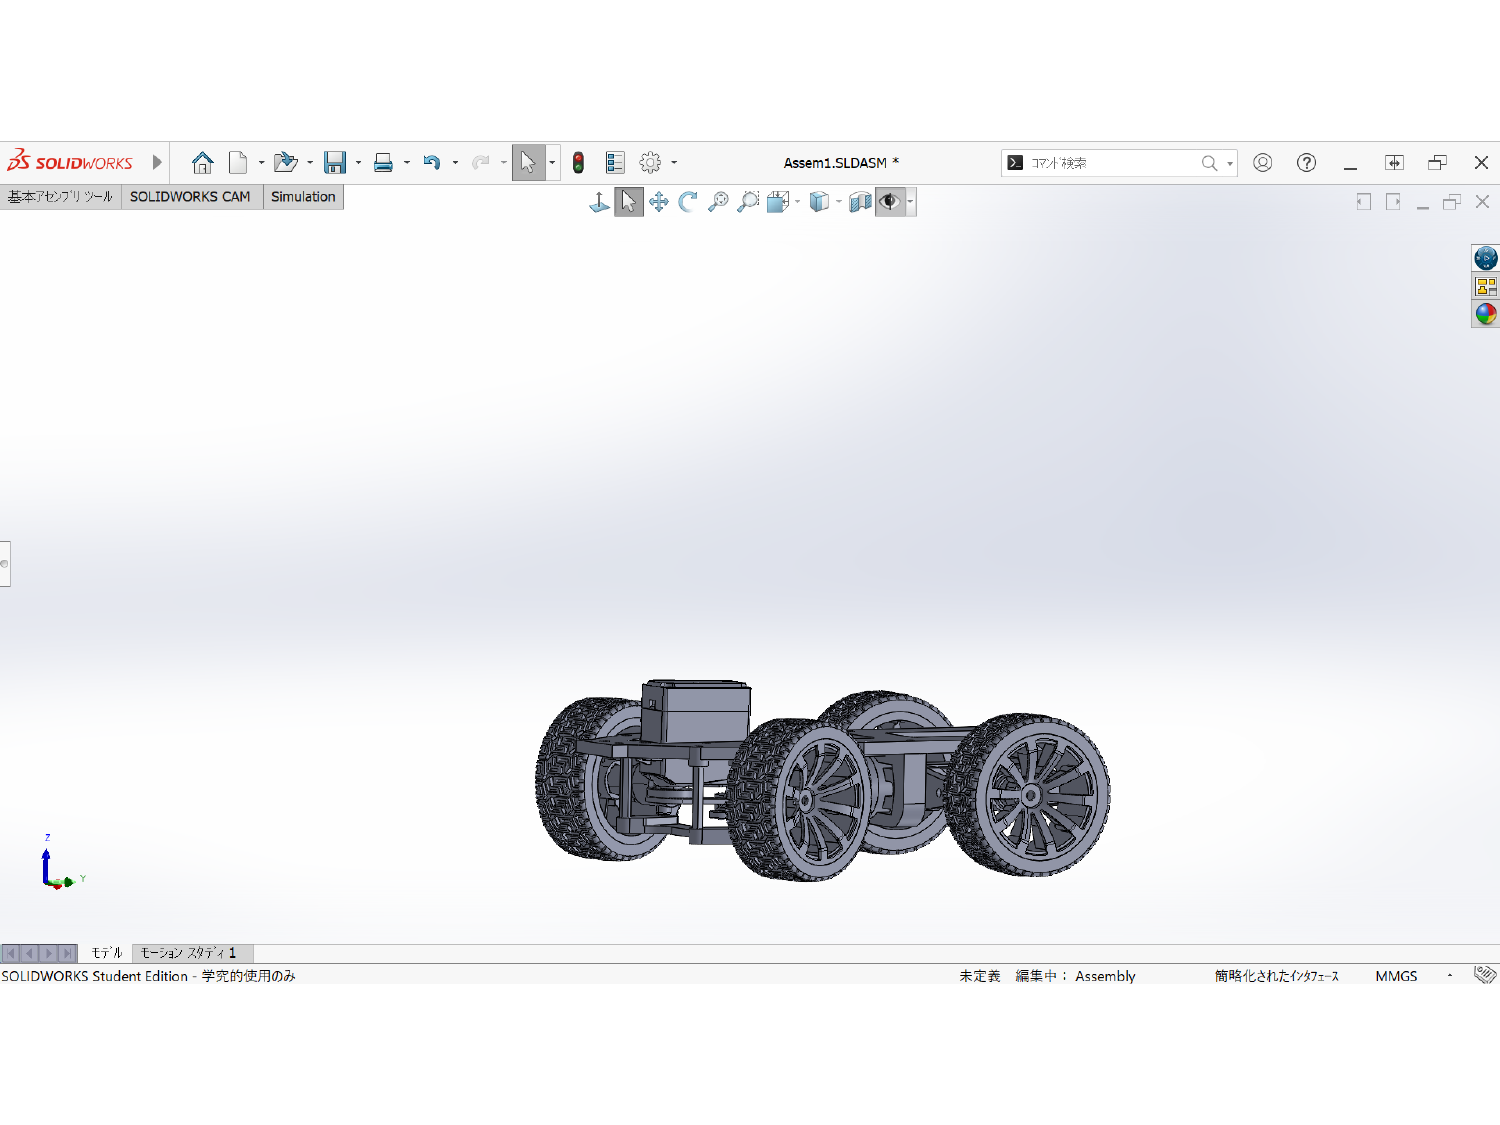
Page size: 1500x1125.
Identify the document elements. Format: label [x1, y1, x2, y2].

picture [0, 141, 1500, 984]
